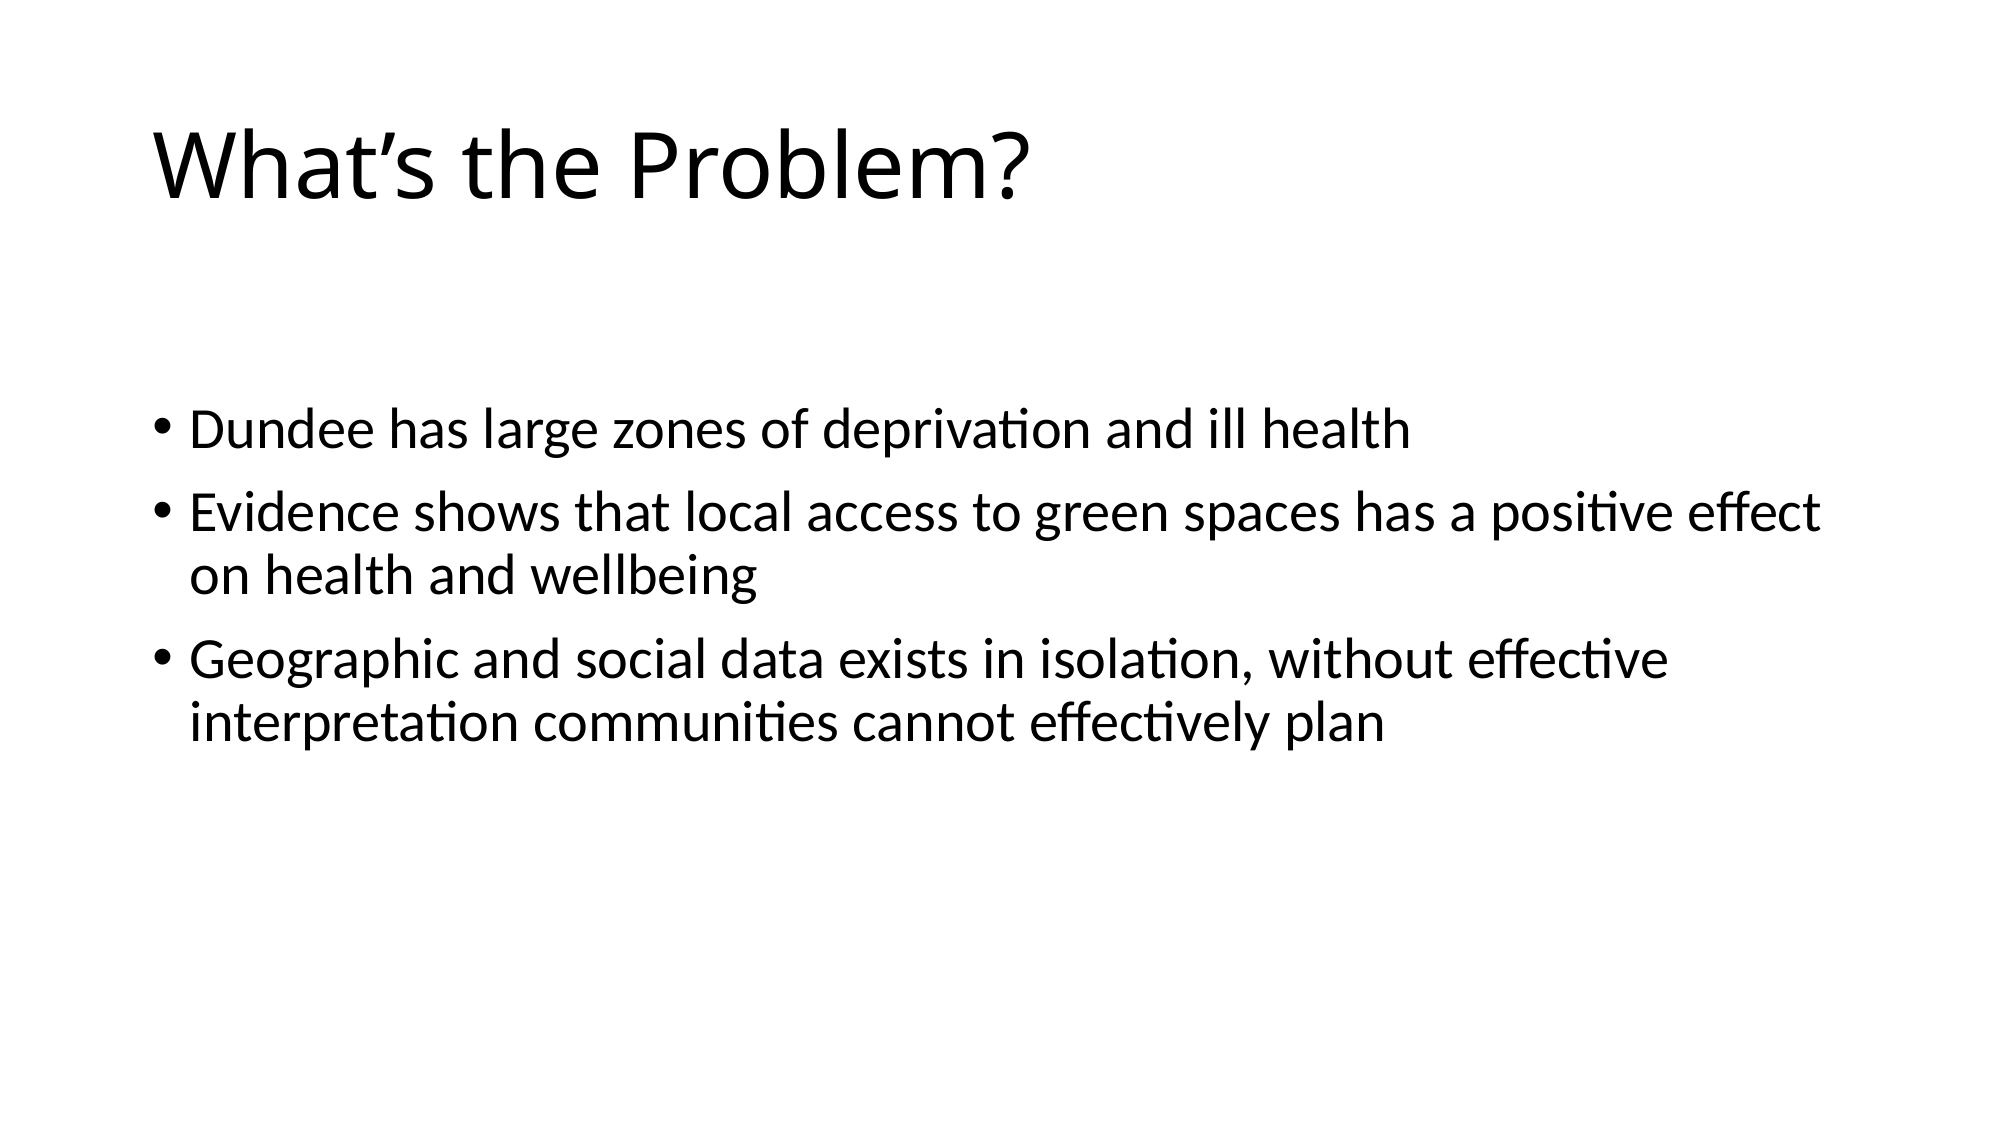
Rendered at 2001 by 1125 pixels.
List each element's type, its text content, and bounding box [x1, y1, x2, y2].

title What’s the Problem? [137, 59, 1863, 278]
list Dundee has large zones of deprivation and ill health Evidence shows that local access to green spaces has a positive effect on health and wellbeing Geographic and social data exists in isolation, without effective interpretation communities cannot effectively plan [137, 299, 1863, 1014]
